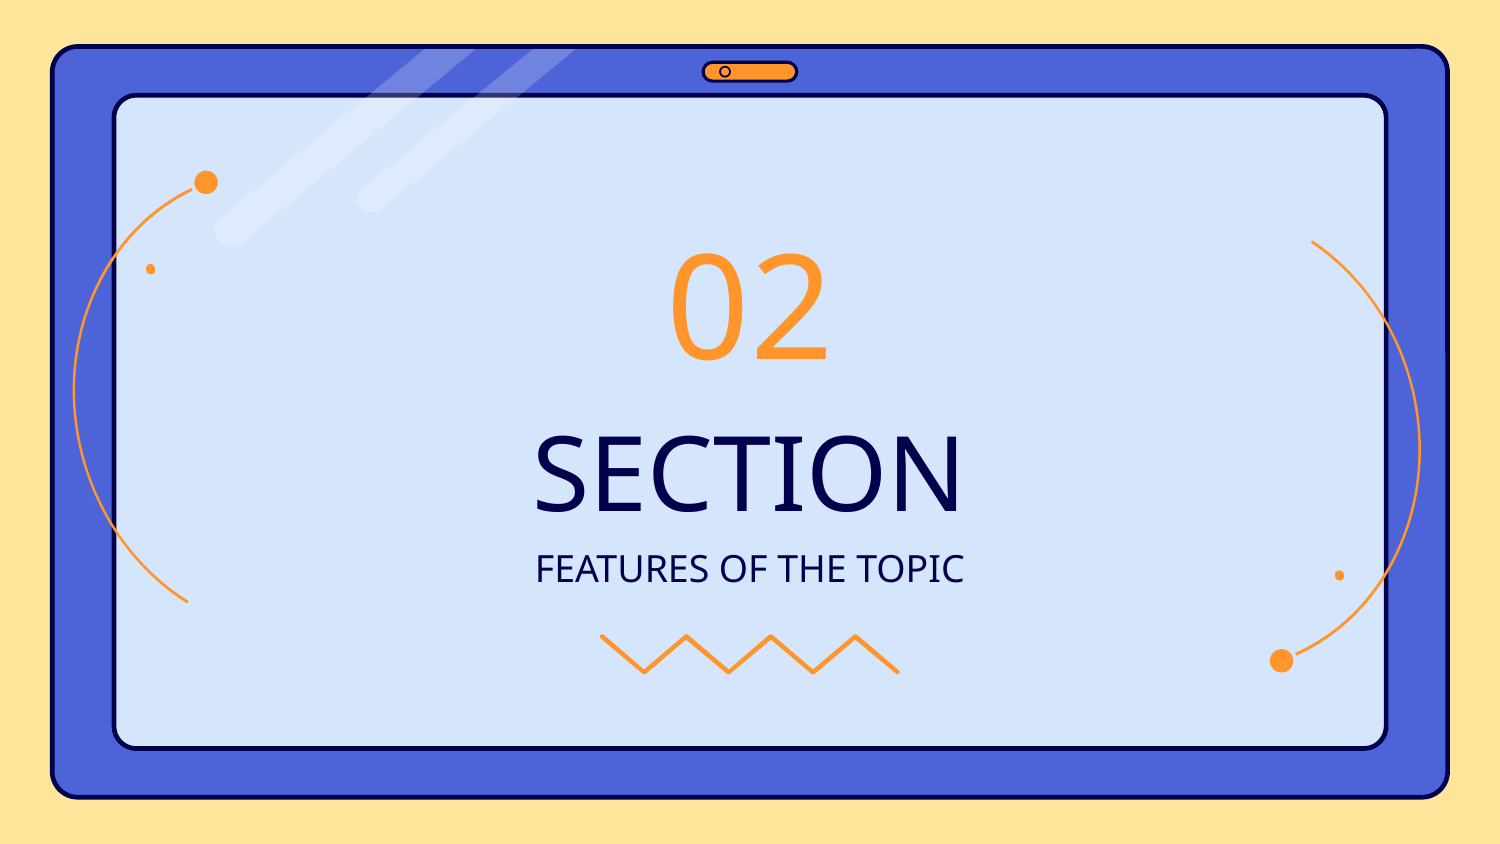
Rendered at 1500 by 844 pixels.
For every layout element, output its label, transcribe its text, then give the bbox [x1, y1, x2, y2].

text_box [42, 174, 271, 619]
subtitle FEATURES OF THE TOPIC [408, 545, 1092, 601]
title SECTION [408, 359, 1092, 533]
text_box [1223, 226, 1451, 671]
text_box [599, 634, 900, 675]
title 02 [408, 243, 1092, 359]
